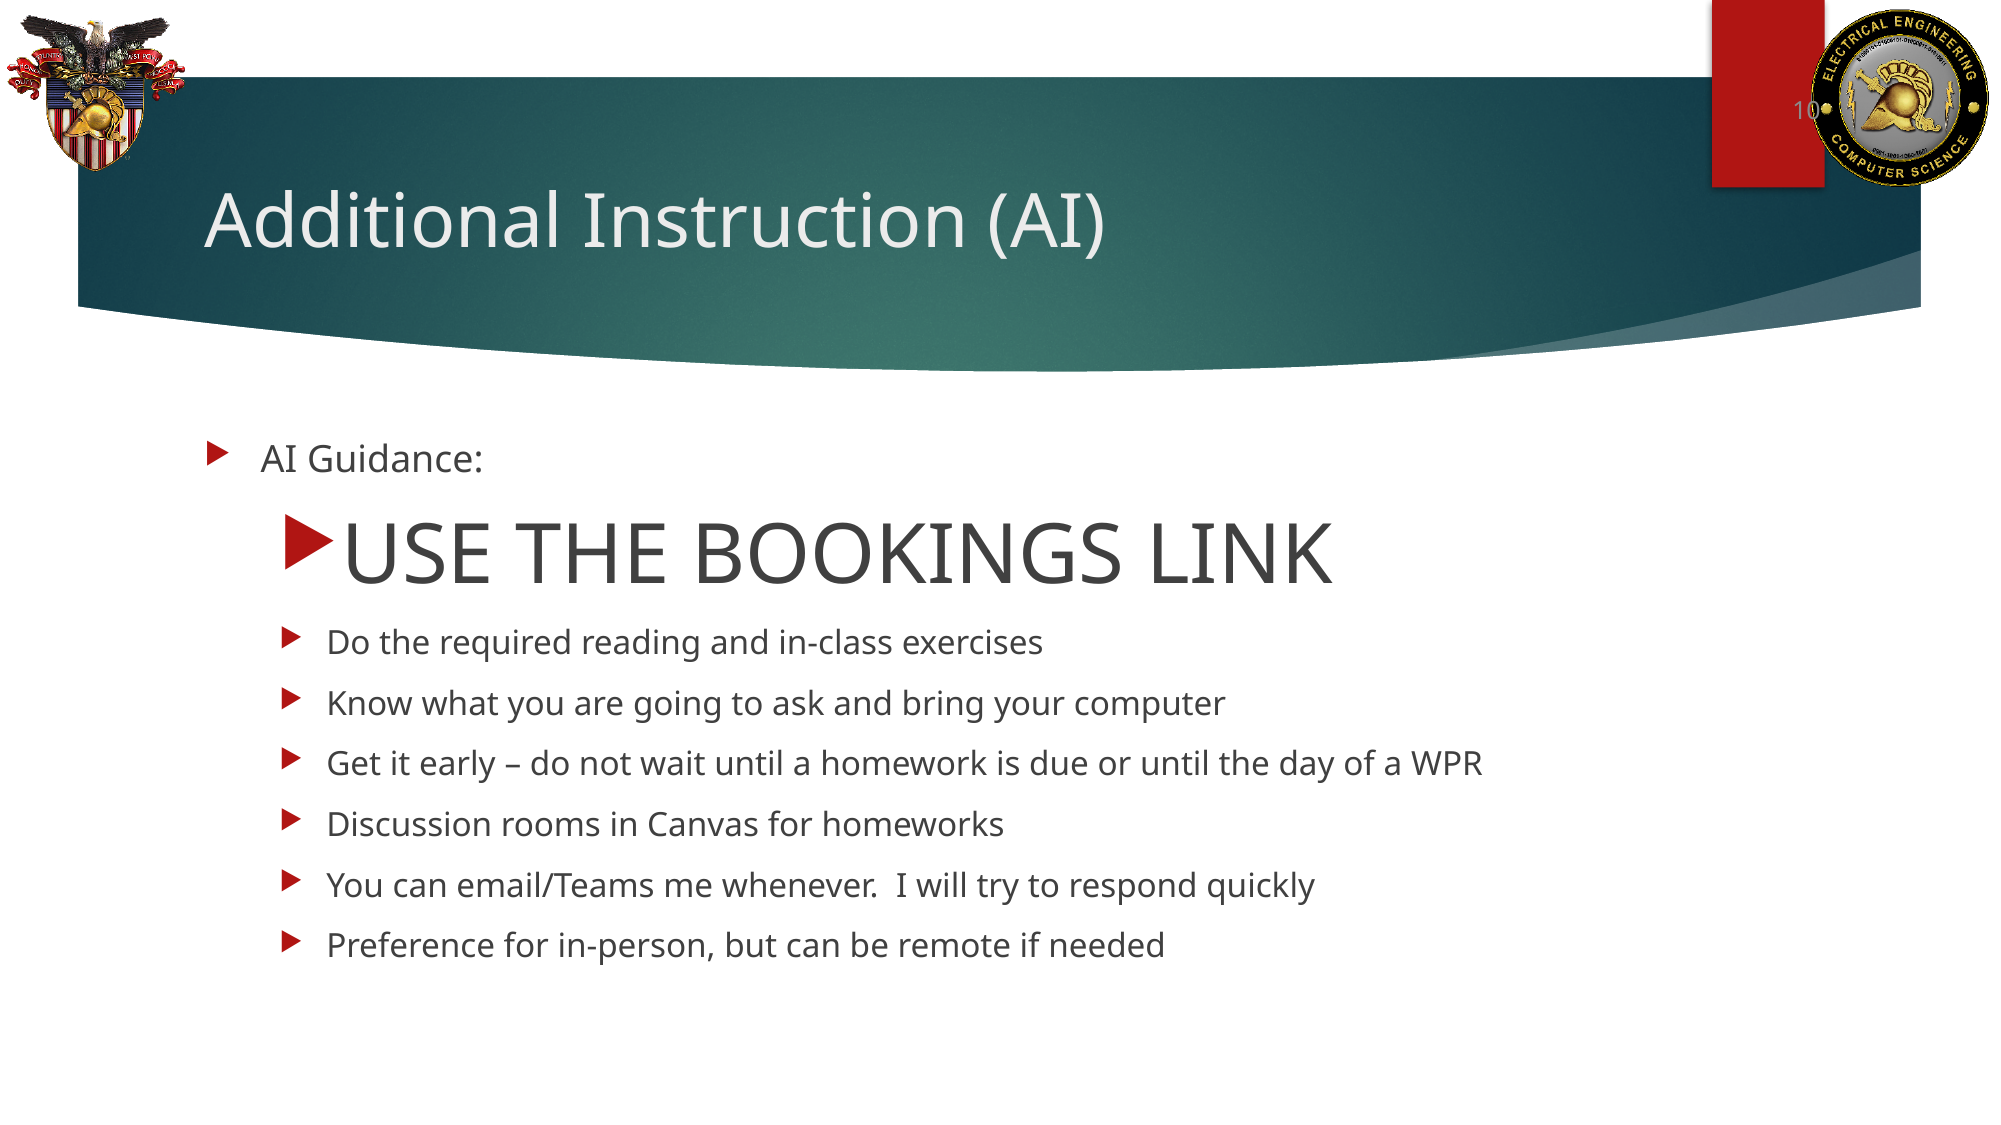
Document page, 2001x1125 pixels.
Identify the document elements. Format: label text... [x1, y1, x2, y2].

list AI Guidance: USE THE BOOKINGS LINK Do the required reading and in-class exercises Know what you are going to ask and bring your computer Get it early – do not wait until a homework is due or until the day of a WPR Discussion rooms in Canvas for homeworks You can email/Teams me whenever. I will try to respond quickly Preference for in-person, but can be remote if needed [189, 427, 1638, 1082]
picture [1809, 7, 1990, 188]
title Additional Instruction (AI) [189, 159, 1638, 276]
picture [7, 3, 185, 184]
slide_number 10 [1698, 48, 1836, 175]
